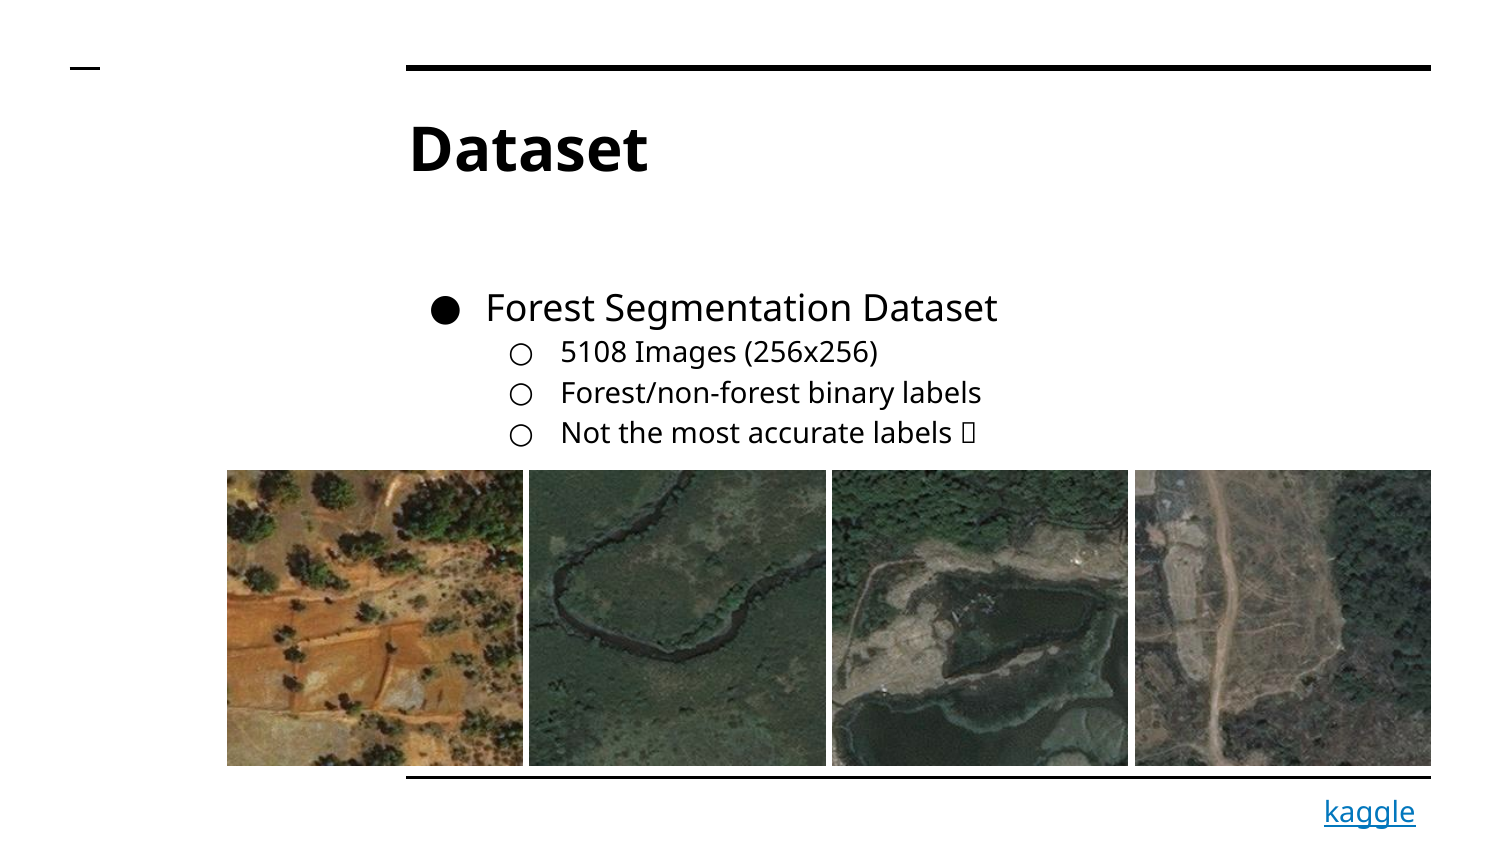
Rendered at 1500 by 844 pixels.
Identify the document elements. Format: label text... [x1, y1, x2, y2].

picture [832, 470, 1129, 767]
list Forest Segmentation Dataset 5108 Images (256x256) Forest/non-forest binary labels Not the most accurate labels 🤷 [395, 261, 1433, 471]
picture [529, 470, 826, 767]
text_box kaggle [1196, 778, 1431, 844]
title Dataset [393, 94, 1431, 199]
picture [226, 470, 523, 767]
picture [1135, 470, 1431, 767]
